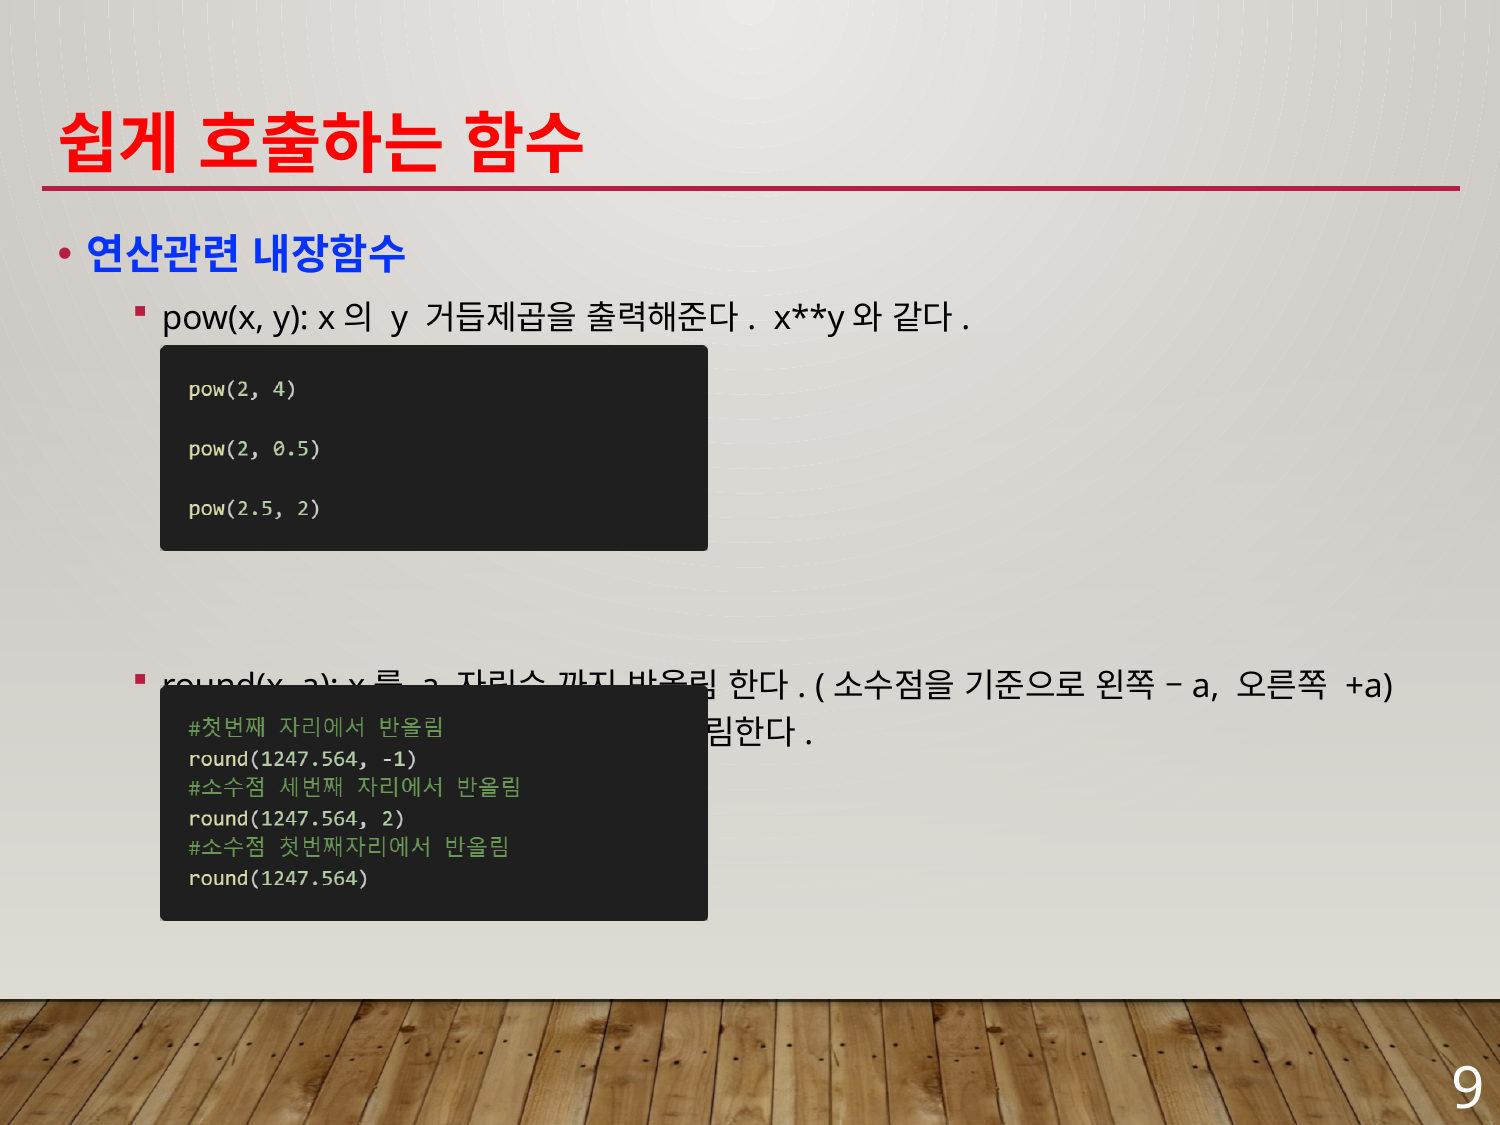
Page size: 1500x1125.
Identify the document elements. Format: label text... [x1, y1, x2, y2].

picture [0, 999, 1500, 1125]
list 연산관련 내장함수 pow(x, y): x의 y 거듭제곱을 출력해준다. x**y와 같다. round(x, a): x를 a 자릿수 까지 반올림 한다. (소수점을 기준으로 왼쪽 –a, 오른쪽 +a) round(x)는 소수점 첫째 자리에서 반올림한다. [42, 210, 1461, 993]
picture [160, 345, 708, 551]
title 쉽게 호출하는 함수 [42, 16, 1461, 189]
picture [160, 685, 708, 921]
